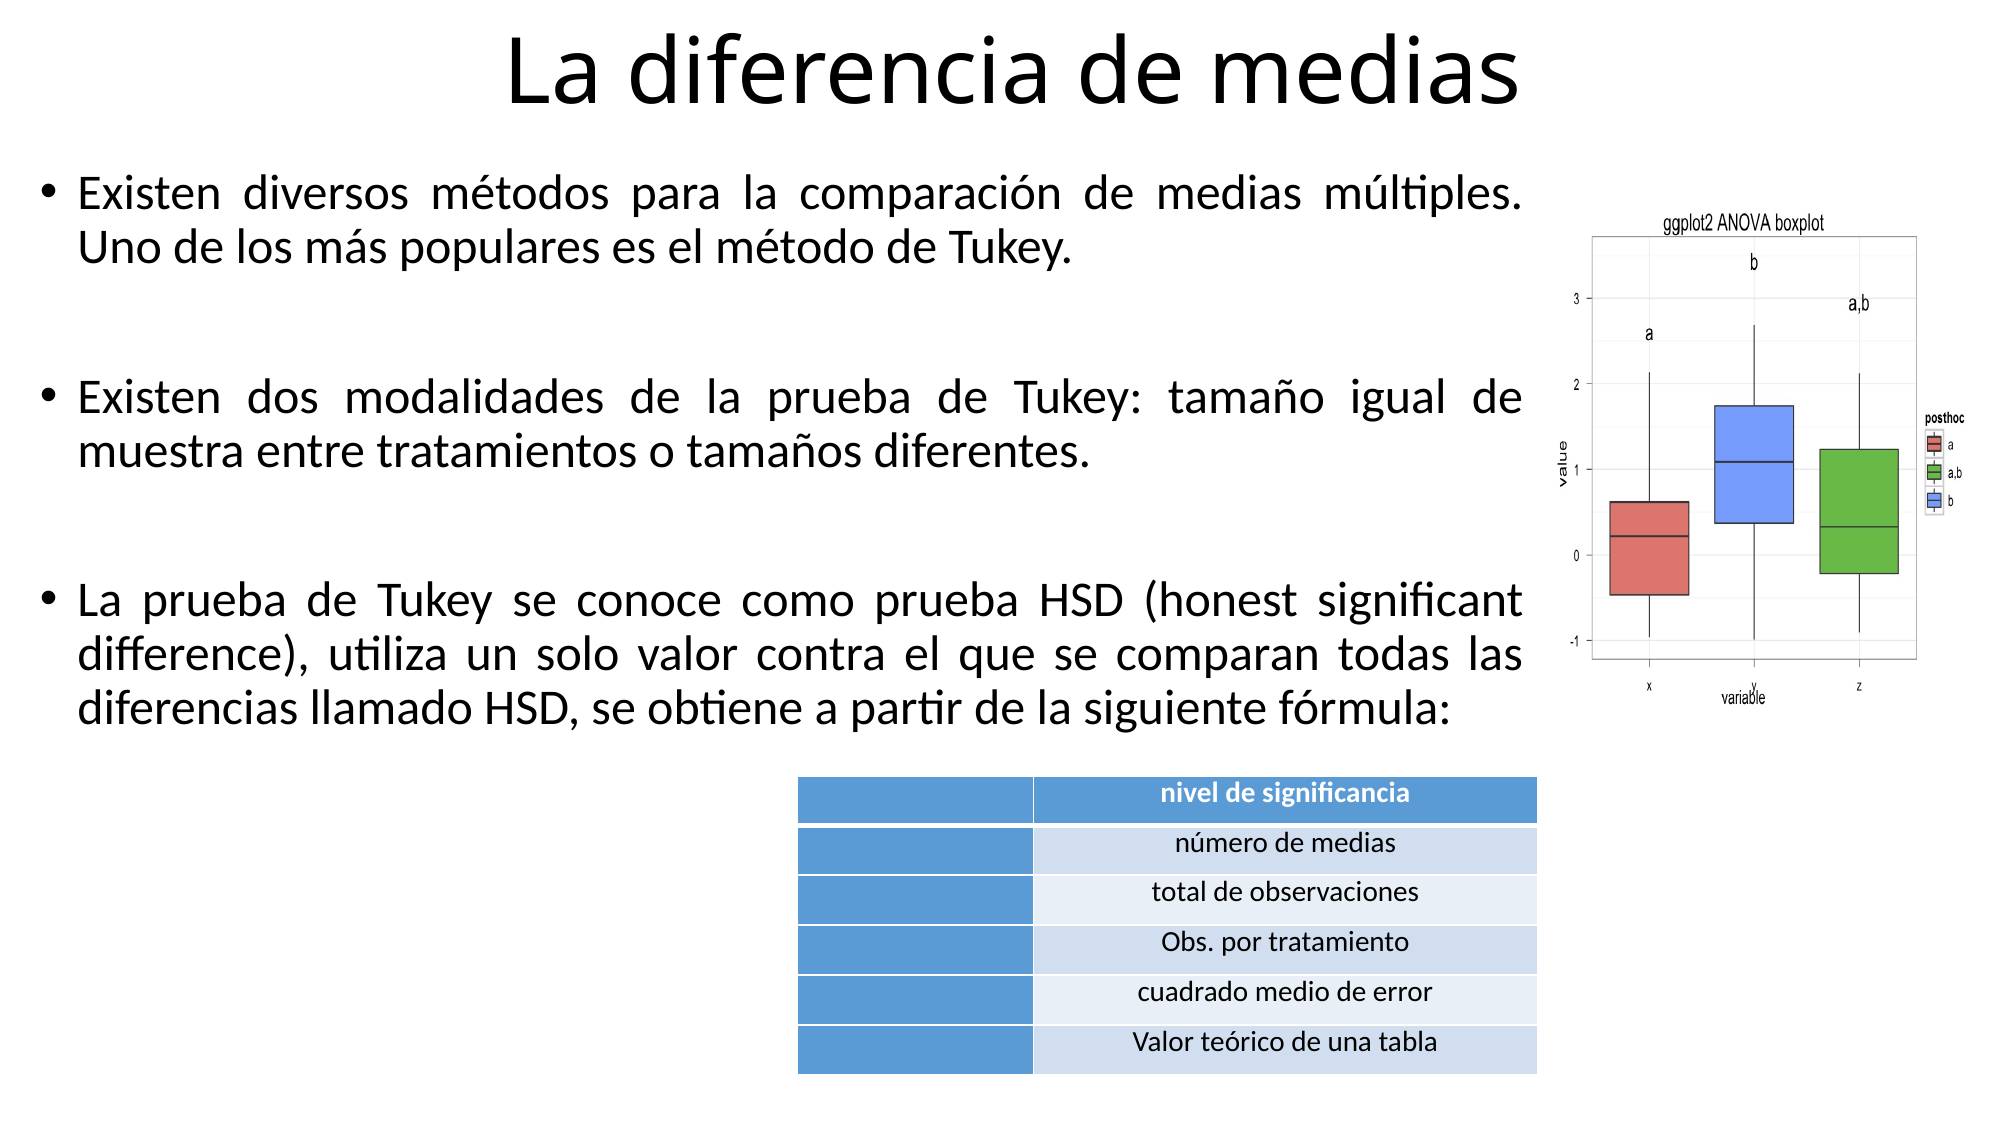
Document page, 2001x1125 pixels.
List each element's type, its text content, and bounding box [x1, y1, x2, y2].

picture [1546, 183, 1988, 727]
title La diferencia de medias [150, 4, 1876, 144]
